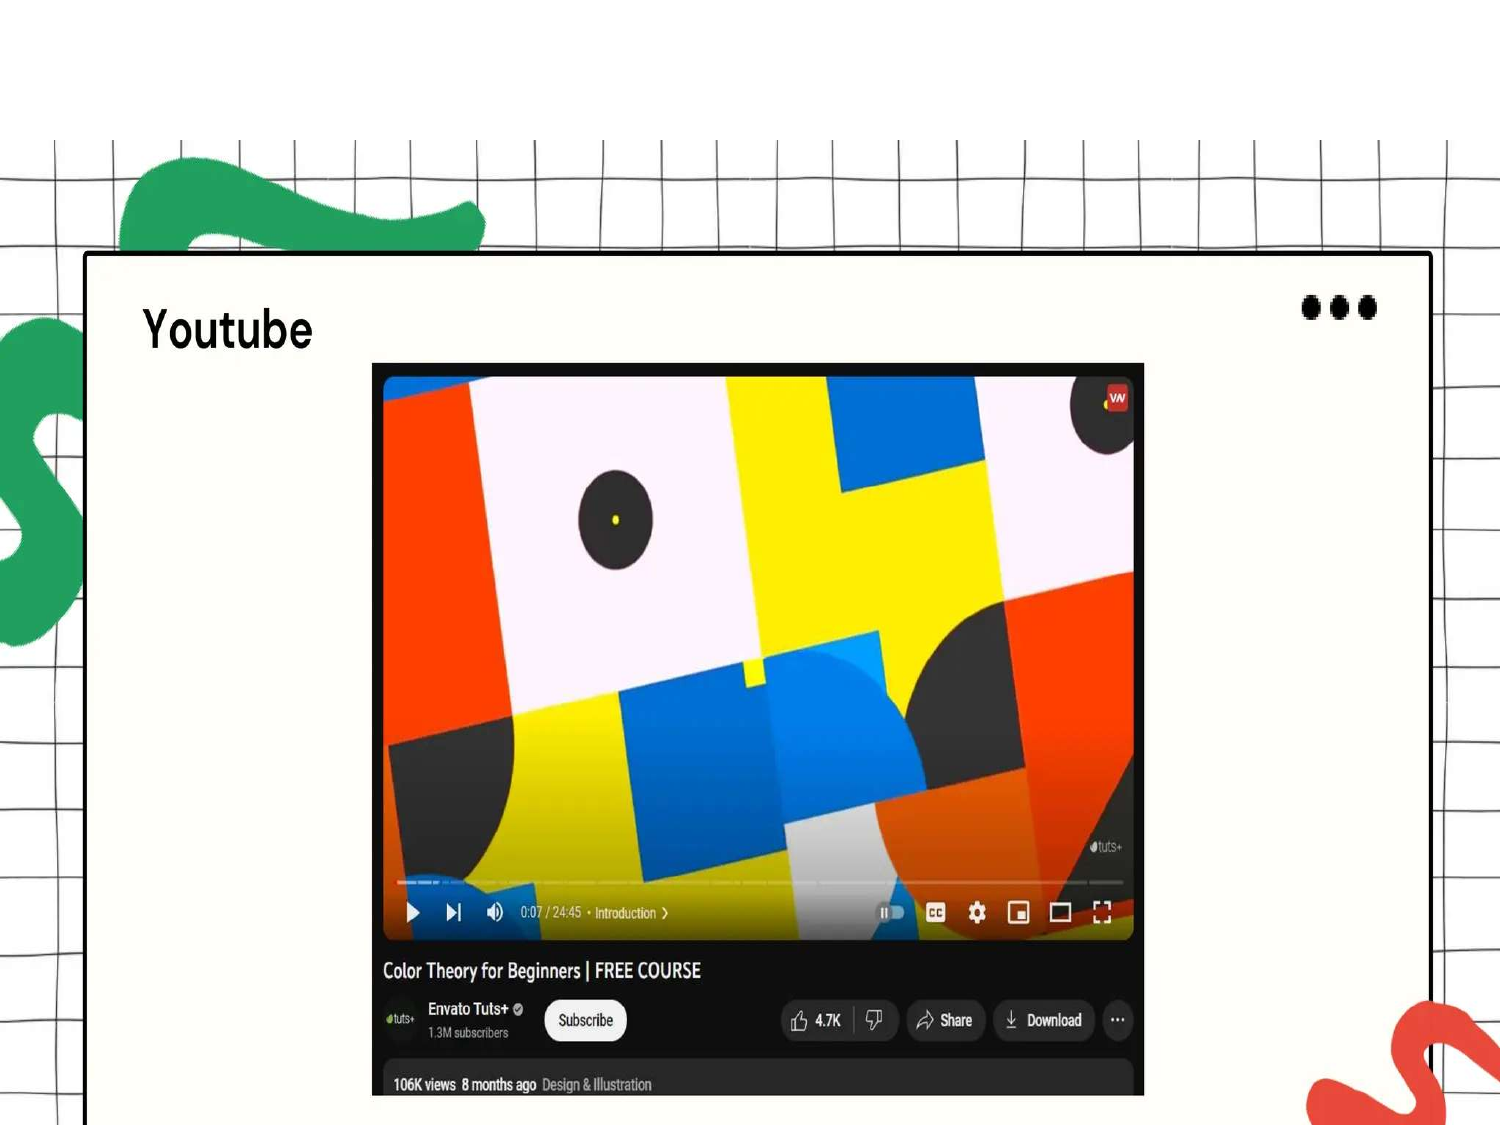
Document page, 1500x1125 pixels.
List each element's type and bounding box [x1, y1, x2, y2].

picture [0, 140, 1500, 1125]
